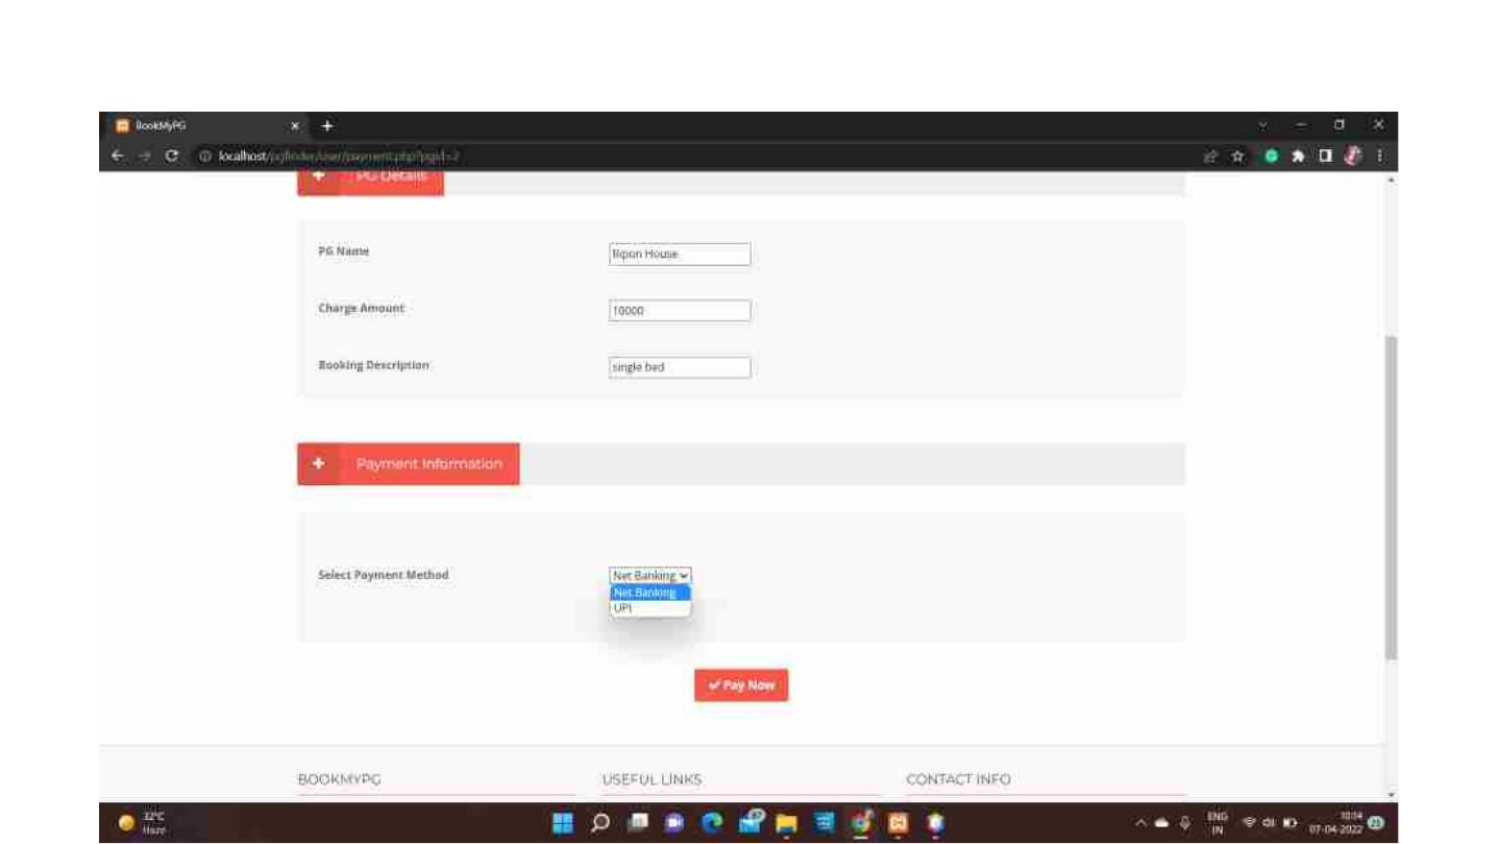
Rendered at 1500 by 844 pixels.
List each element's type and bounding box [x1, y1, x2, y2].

text_box [0, 0, 1500, 844]
